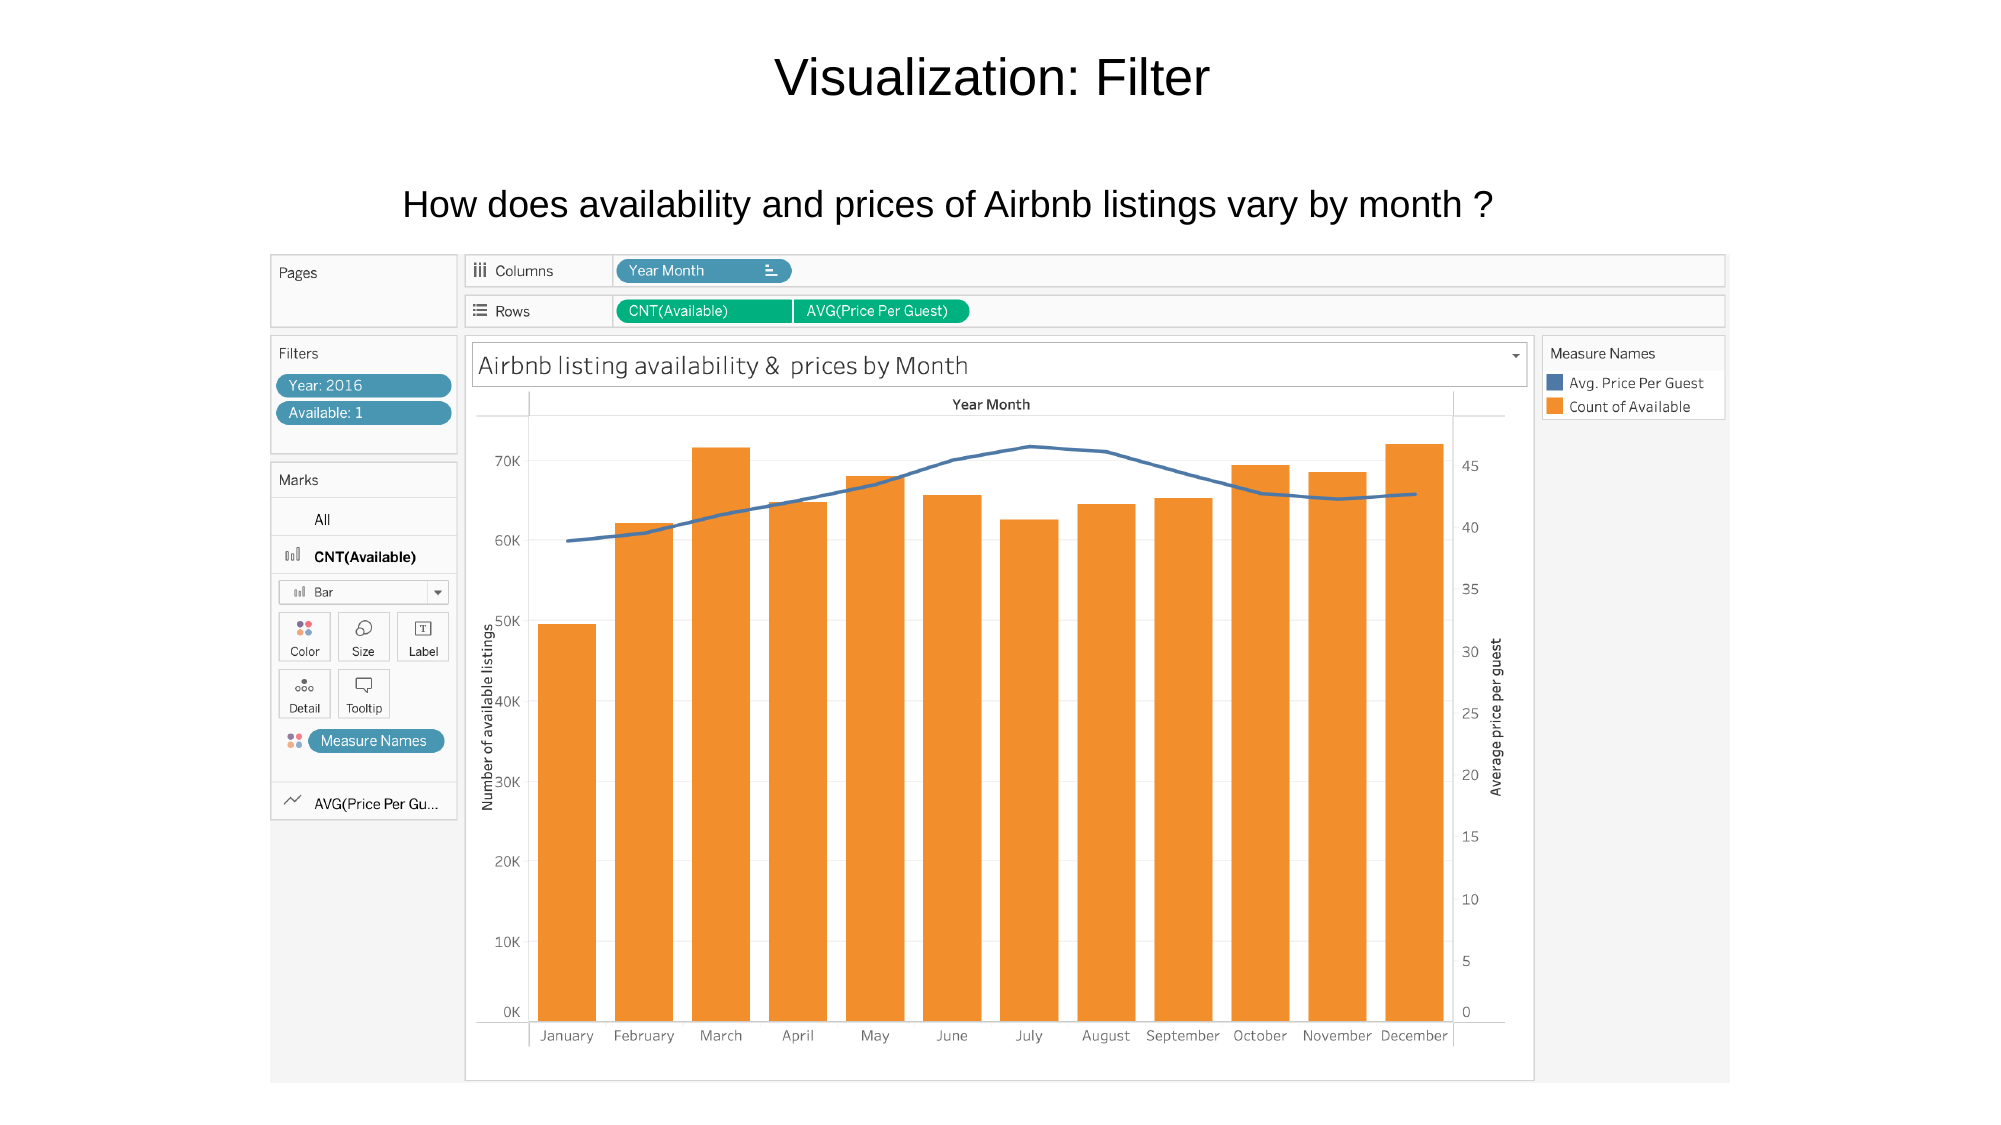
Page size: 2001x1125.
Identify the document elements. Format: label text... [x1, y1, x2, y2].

title Visualization: Filter [270, 42, 1717, 115]
text_box How does availability and prices of Airbnb listings vary by month ? [387, 172, 1561, 233]
picture [270, 254, 1730, 1083]
